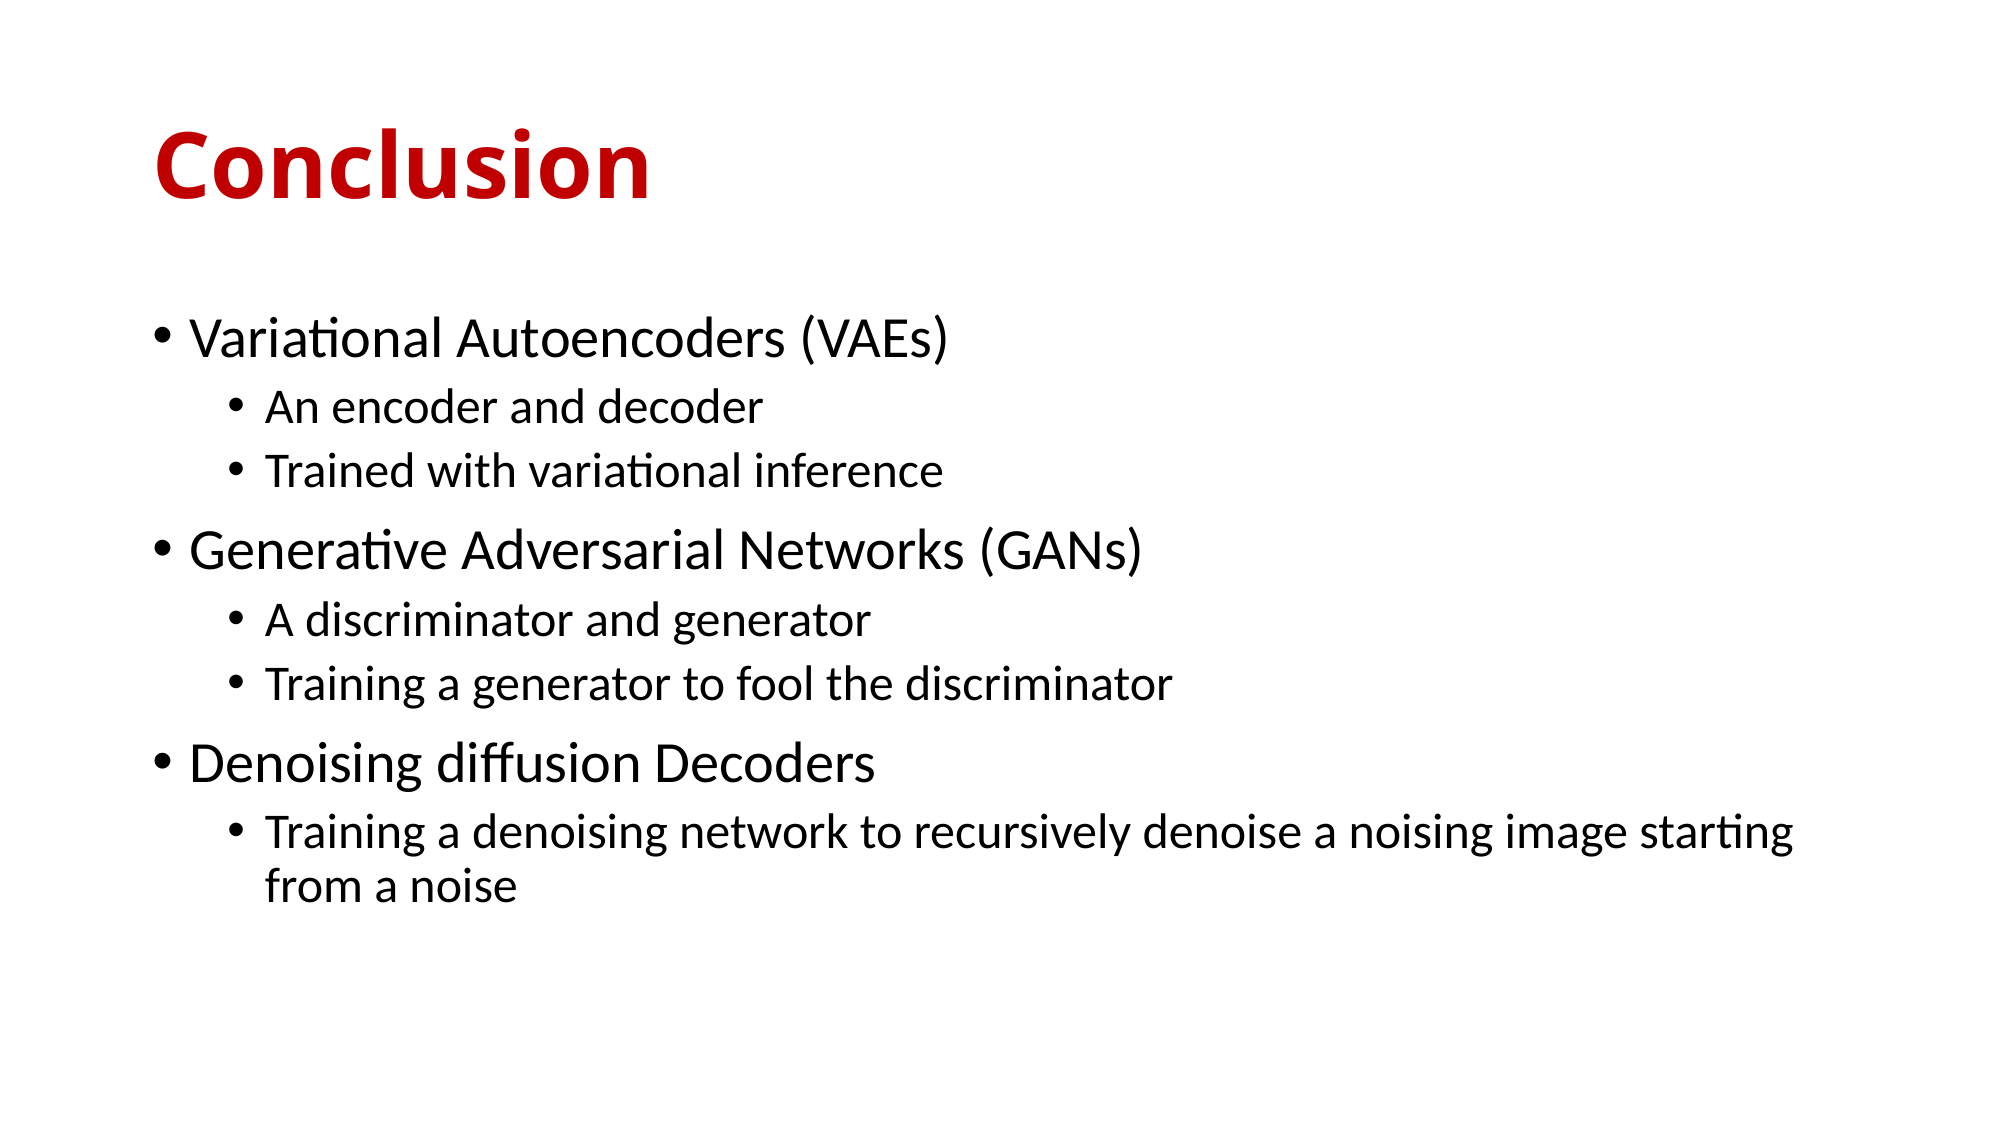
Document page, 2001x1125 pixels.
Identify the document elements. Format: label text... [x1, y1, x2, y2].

title Conclusion [137, 59, 1863, 278]
list Variational Autoencoders (VAEs) An encoder and decoder Trained with variational inference Generative Adversarial Networks (GANs) A discriminator and generator Training a generator to fool the discriminator Denoising diffusion Decoders Training a denoising network to recursively denoise a noising image starting from a noise [137, 299, 1863, 1014]
